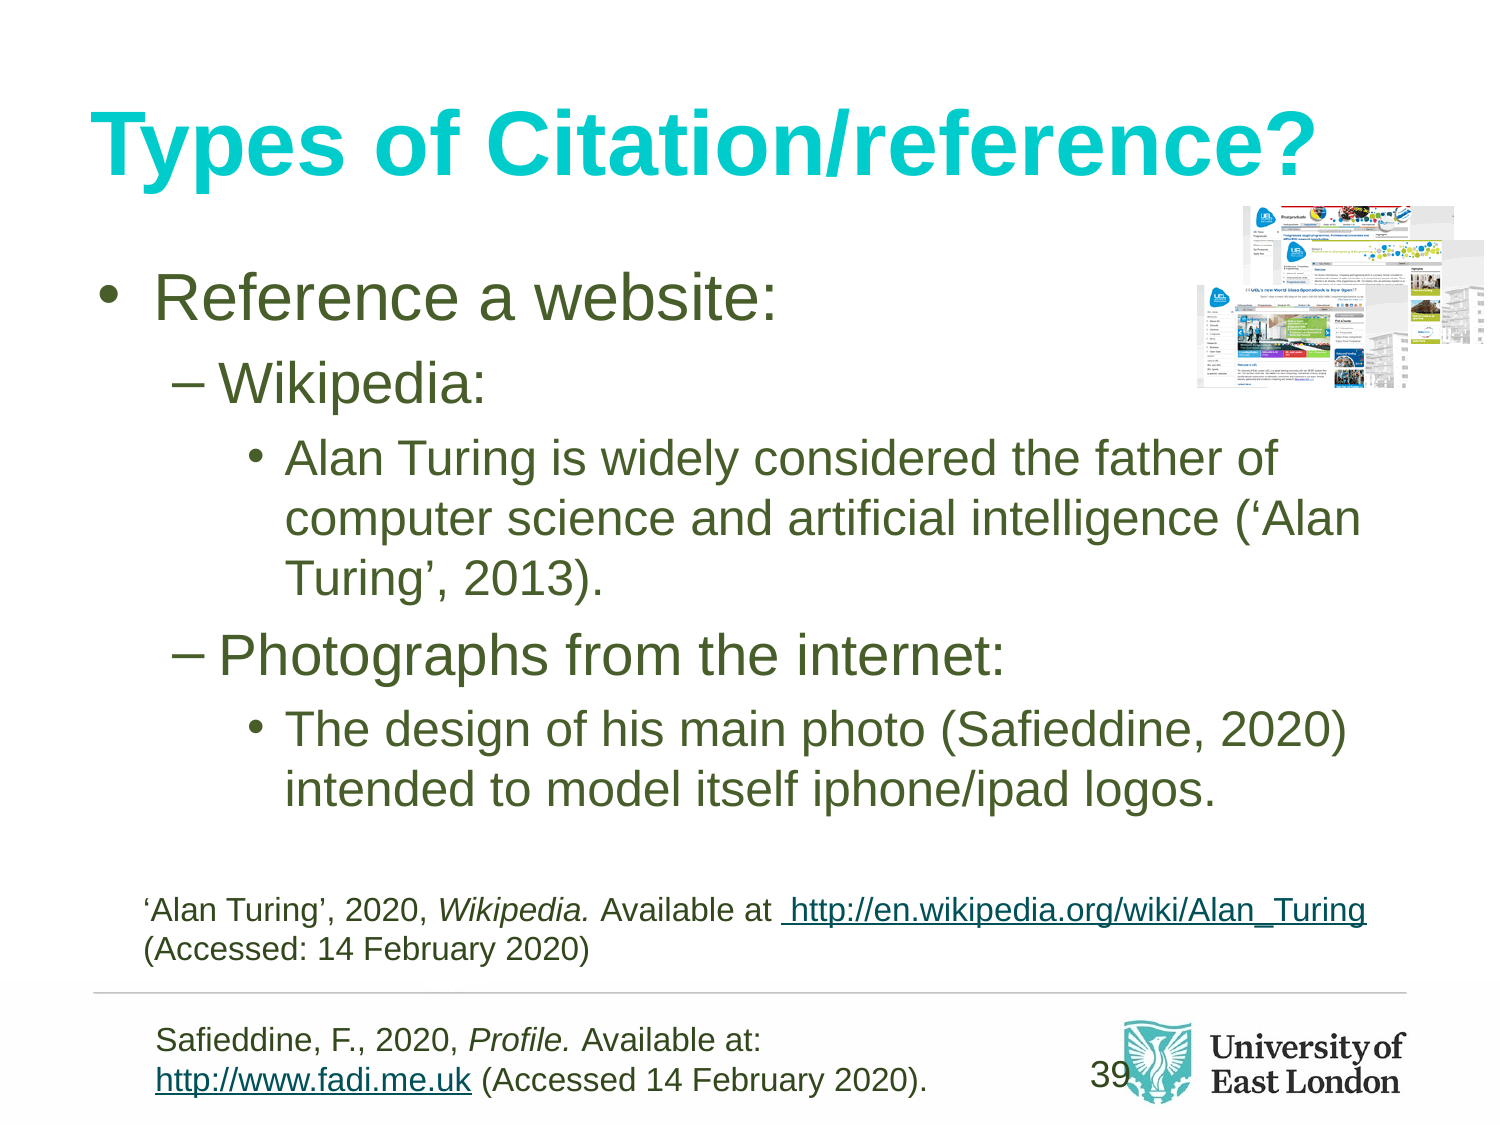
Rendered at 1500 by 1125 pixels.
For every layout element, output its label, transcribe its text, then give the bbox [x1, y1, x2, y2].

picture [0, 980, 1500, 1125]
text_box 39 [1075, 1042, 1425, 1103]
text_box Safieddine, F., 2020, Profile. Available at: http://www.fadi.me.uk (Accessed 14 February 2020). [0, 1010, 1075, 1106]
text_box ‘Alan Turing’, 2020, Wikipedia. Available at http://en.wikipedia.org/wiki/Alan_Turing (Accessed: 14 February 2020) [0, 880, 1413, 975]
picture [1175, 191, 1500, 401]
list Reference a website: Wikipedia: Alan Turing is widely considered the father of computer science and artificial intelligence (‘Alan Turing’, 2013). Photographs from the internet: The design of his main photo (Safieddine, 2020) intended to model itself iphone/ipad logos. [82, 246, 1432, 989]
title Types of Citation/reference? [75, 45, 1425, 233]
